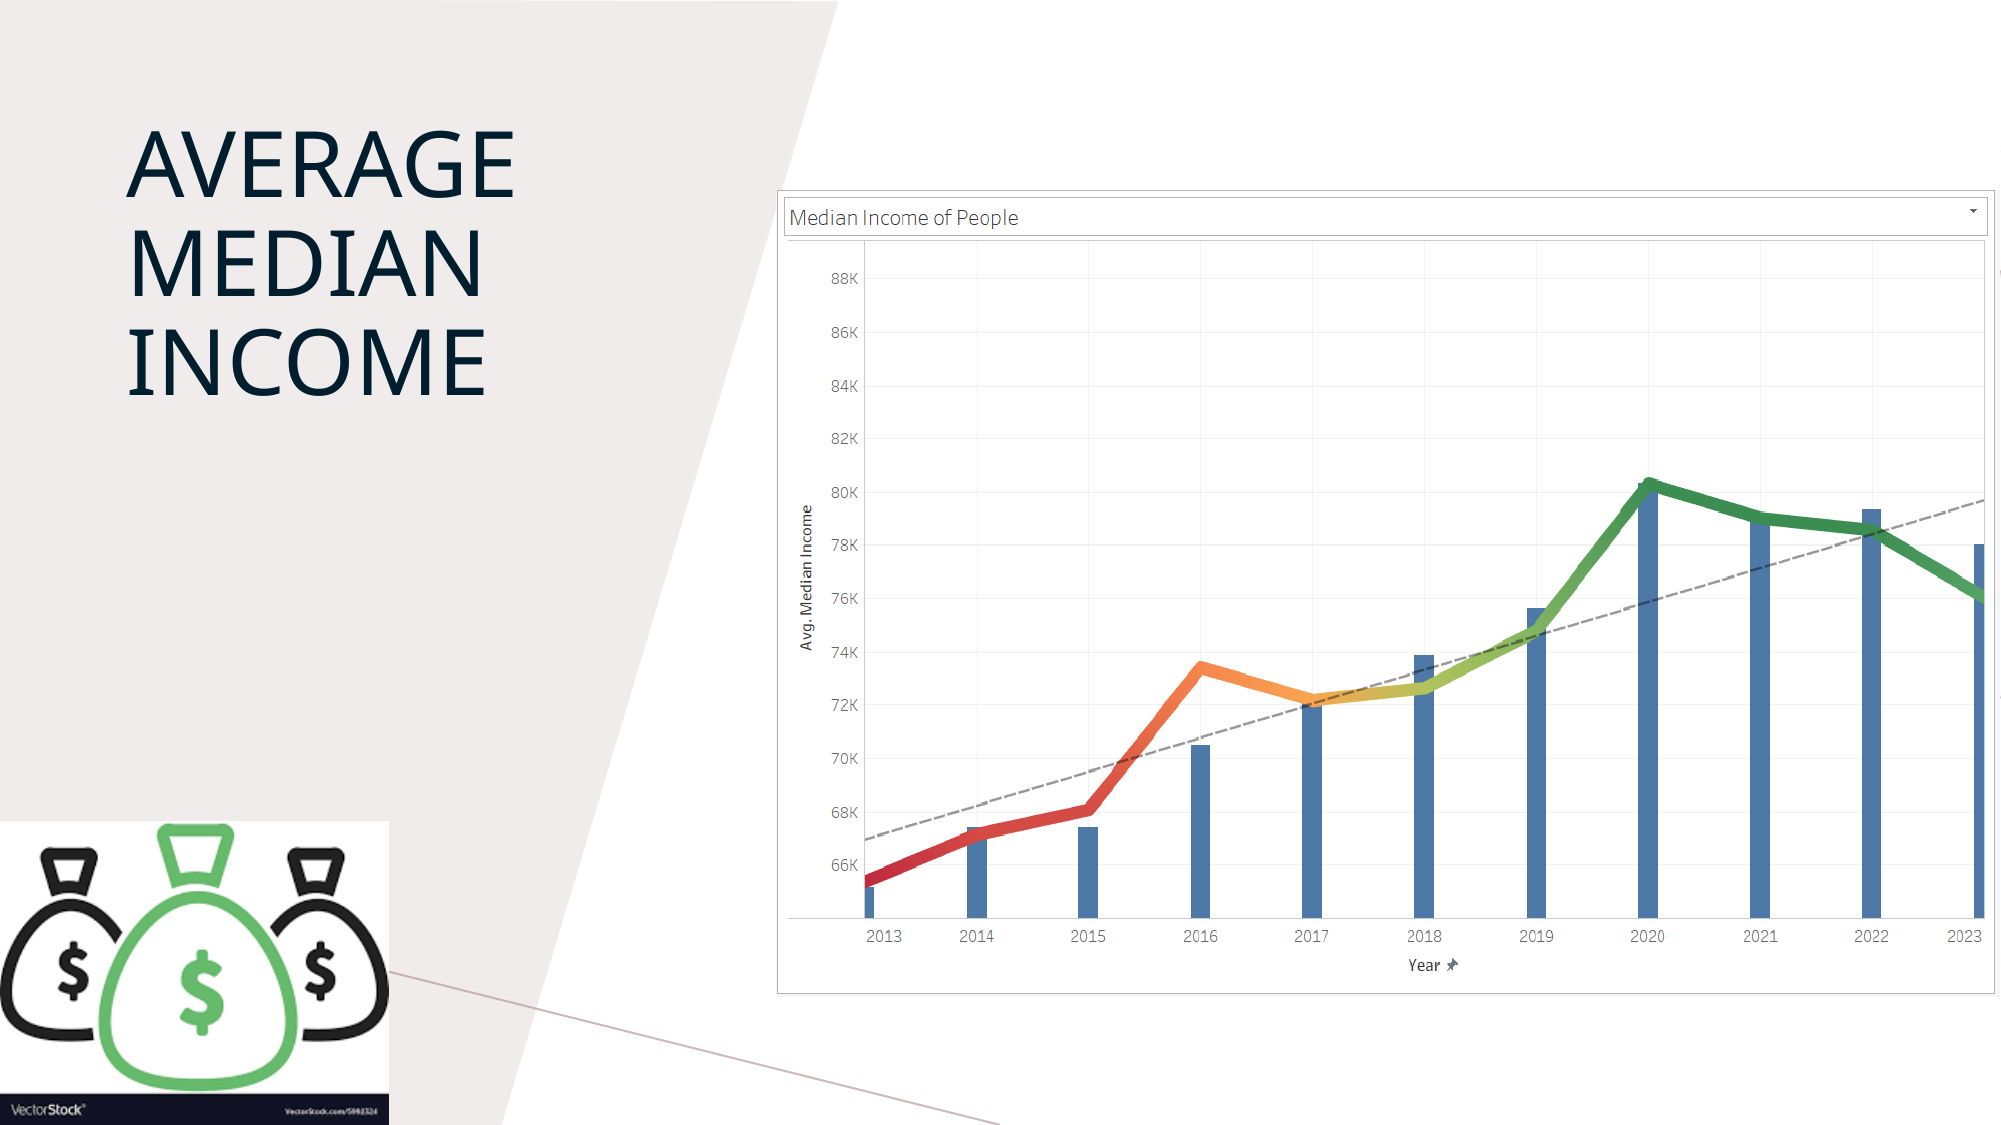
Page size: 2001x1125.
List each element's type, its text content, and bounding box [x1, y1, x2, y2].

title Average Median Income [111, 110, 729, 612]
picture [776, 190, 2000, 997]
picture [0, 821, 389, 1125]
